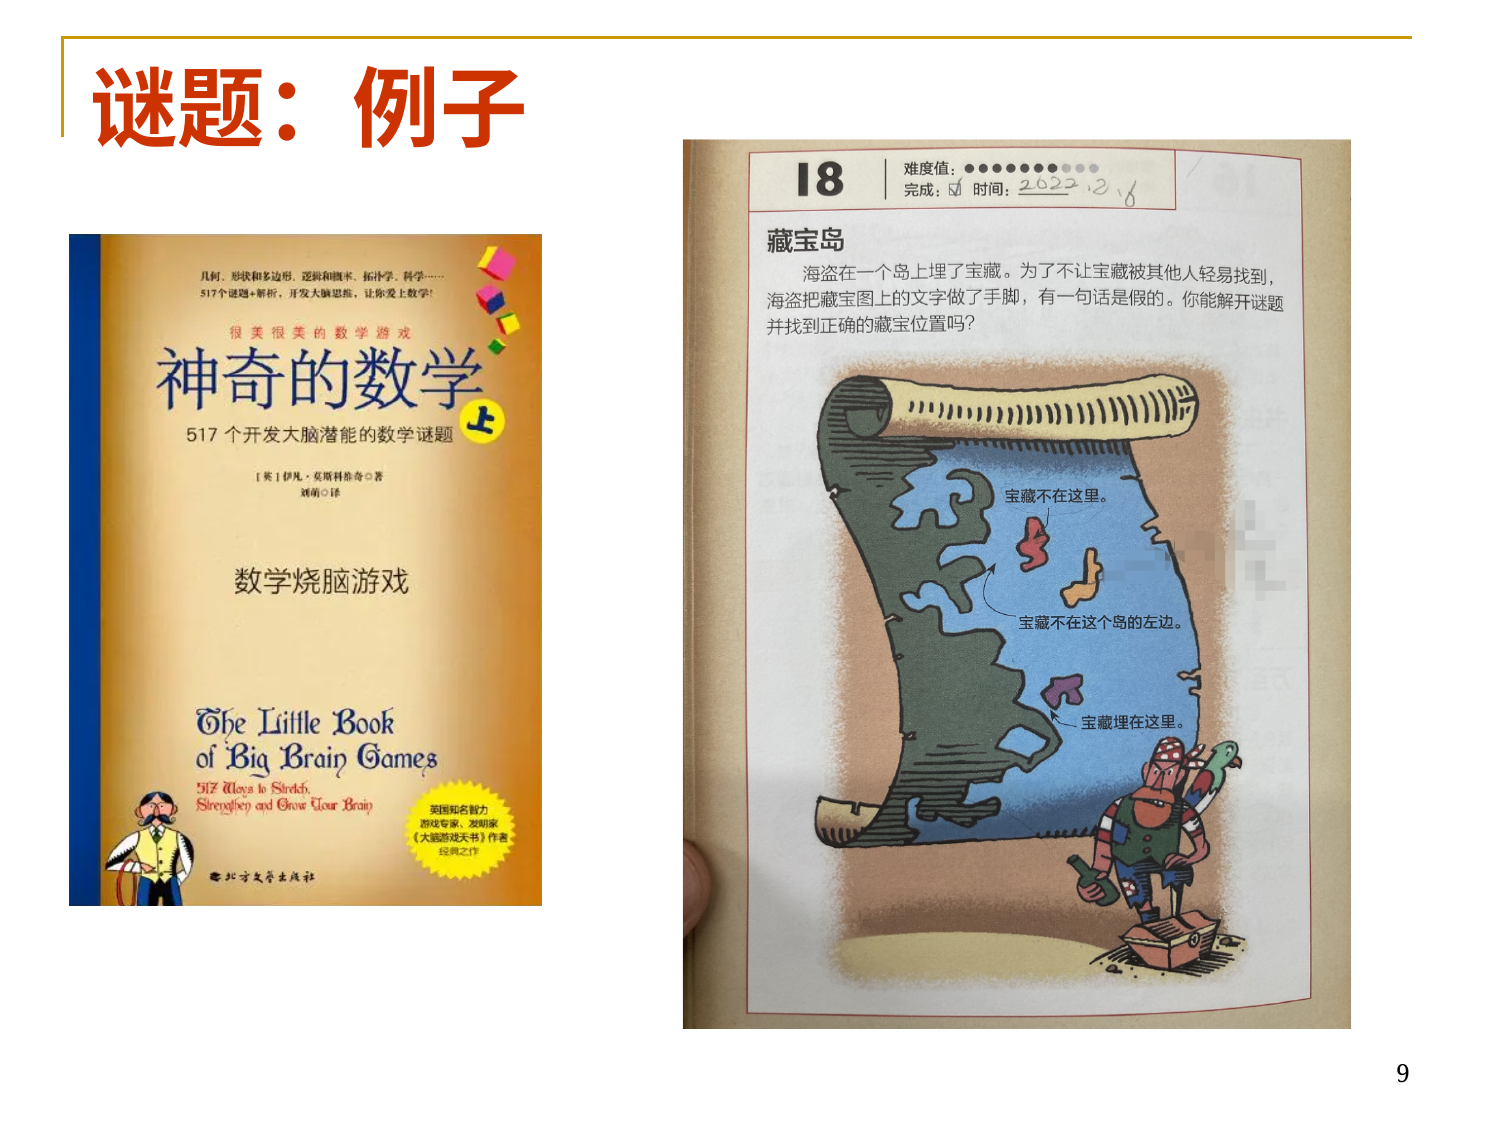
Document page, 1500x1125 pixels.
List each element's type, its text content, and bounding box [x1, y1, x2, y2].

picture [69, 234, 543, 906]
title 谜题：例子 [74, 45, 1426, 233]
picture [678, 134, 1353, 1030]
slide_number 9 [1074, 1023, 1426, 1100]
